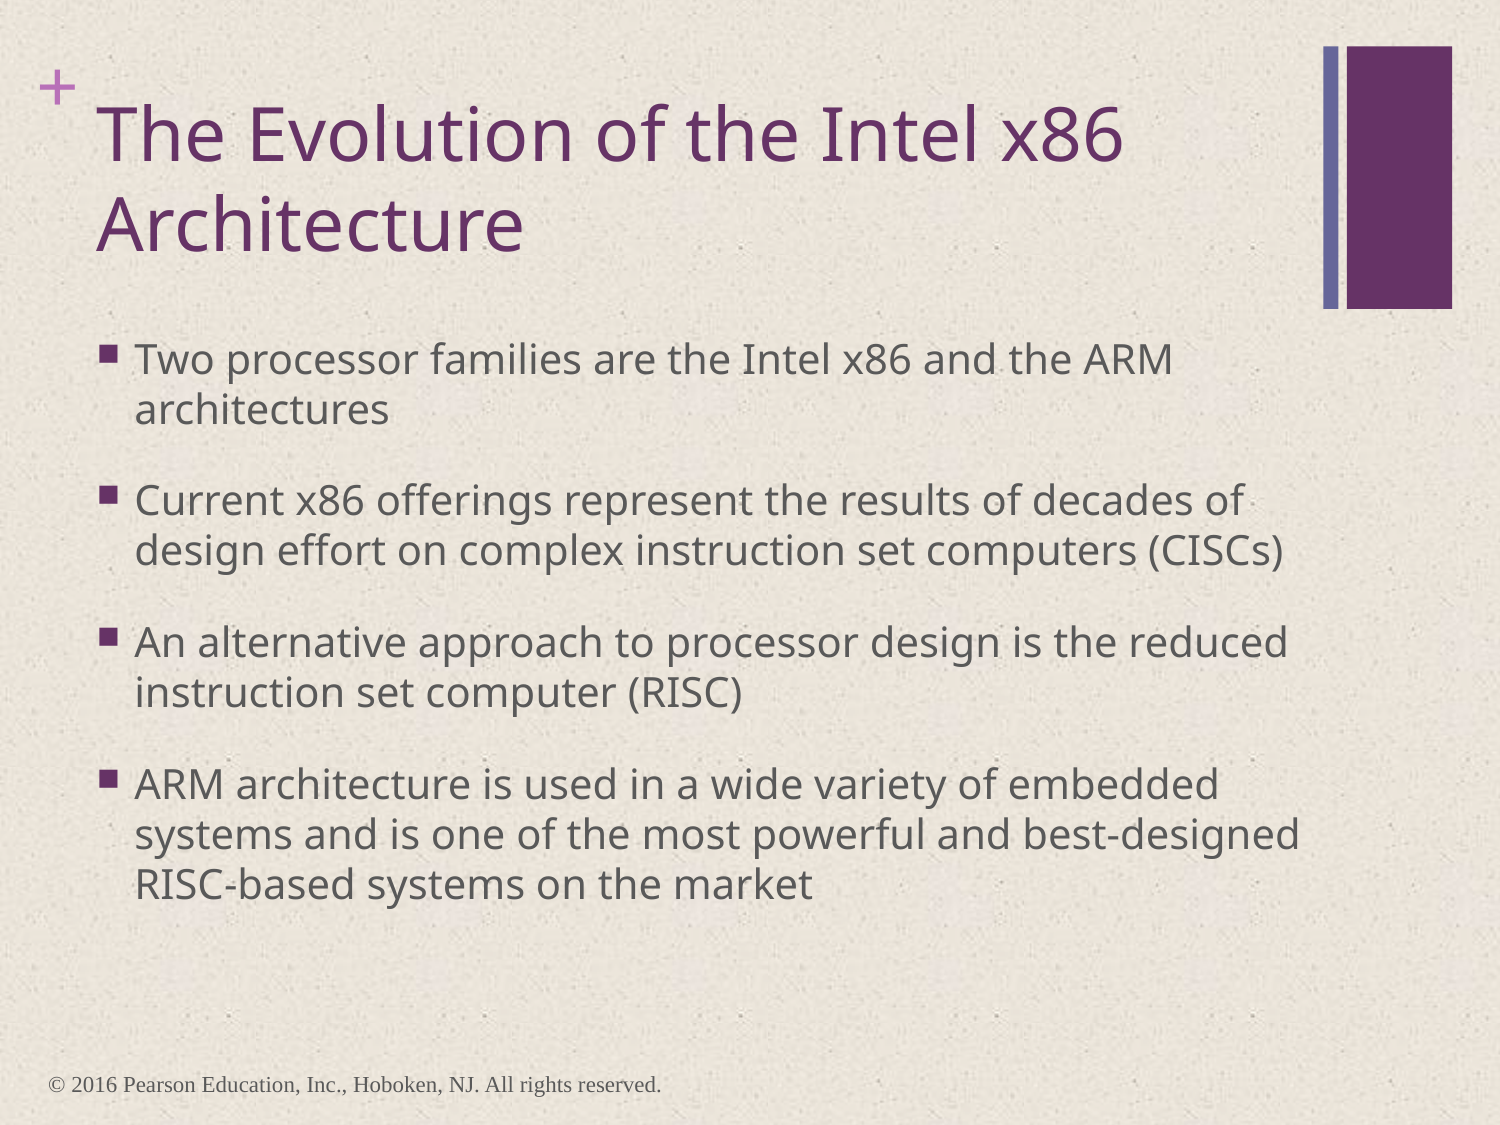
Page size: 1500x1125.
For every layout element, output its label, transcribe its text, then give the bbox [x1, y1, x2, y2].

footer © 2016 Pearson Education, Inc., Hoboken, NJ. All rights reserved. [33, 1053, 1038, 1114]
title The Evolution of the Intel x86 Architecture [81, 79, 1322, 263]
list Two processor families are the Intel x86 and the ARM architectures Current x86 offerings represent the results of decades of design effort on complex instruction set computers (CISCs) An alternative approach to processor design is the reduced instruction set computer (RISC) ARM architecture is used in a wide variety of embedded systems and is one of the most powerful and best-designed RISC-based systems on the market [81, 324, 1322, 1005]
